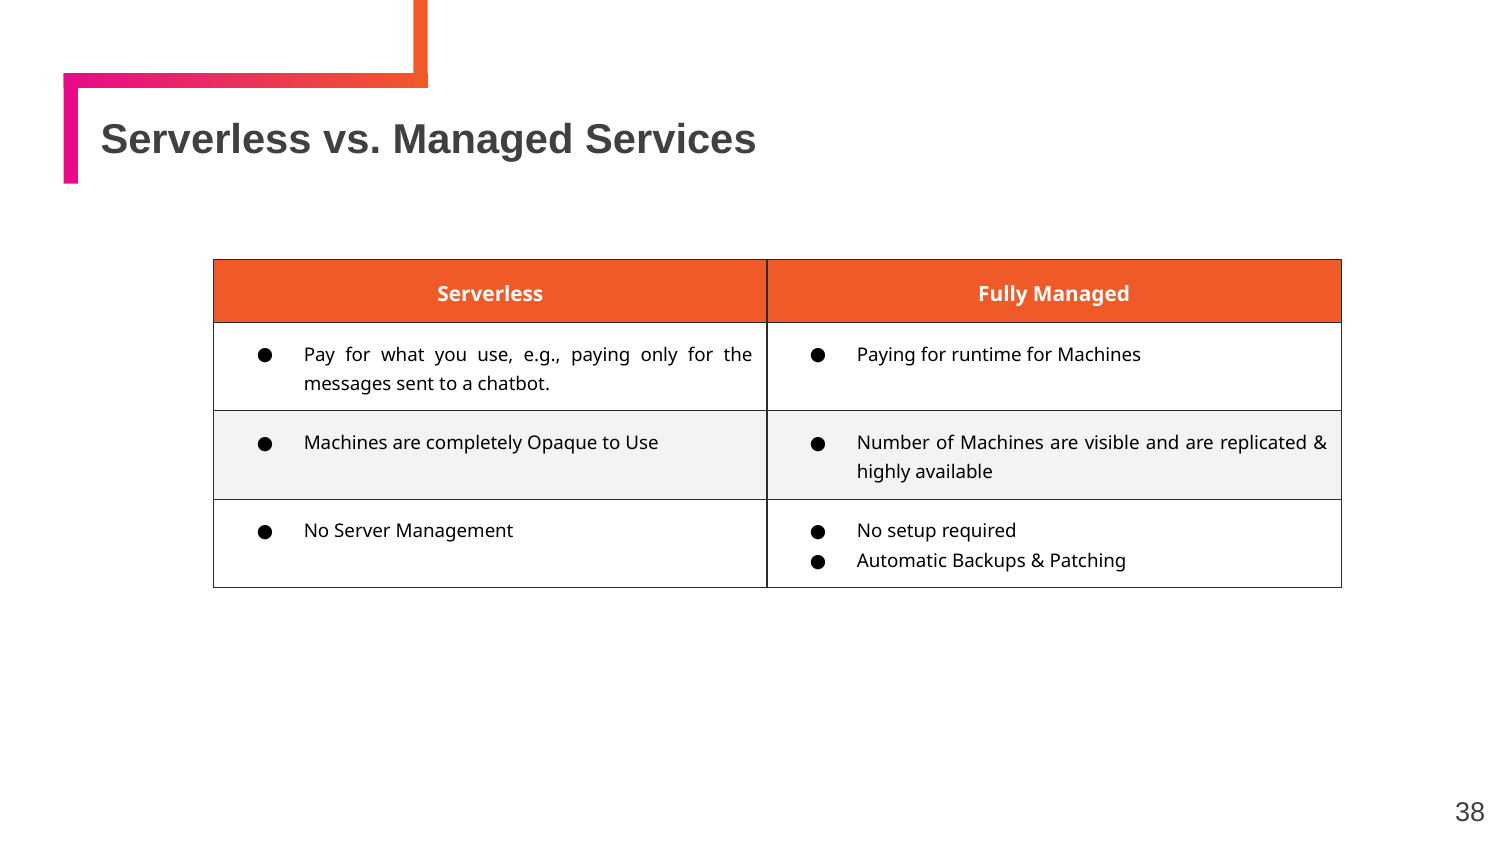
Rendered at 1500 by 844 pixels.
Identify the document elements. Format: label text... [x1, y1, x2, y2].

table_cell No setup required Automatic Backups & Patching [768, 500, 1341, 587]
table_header Serverless [214, 260, 766, 322]
table_cell Machines are completely Opaque to Use [214, 411, 766, 499]
table_cell No Server Management [214, 500, 766, 587]
text_box 38 [1409, 779, 1500, 844]
table_cell Pay for what you use, e.g., paying only for the messages sent to a chatbot. [214, 323, 766, 410]
title Serverless vs. Managed Services [100, 117, 1455, 259]
table_cell Paying for runtime for Machines [768, 323, 1341, 410]
table_cell Number of Machines are visible and are replicated & highly available [768, 411, 1341, 499]
table_header Fully Managed [768, 260, 1341, 322]
